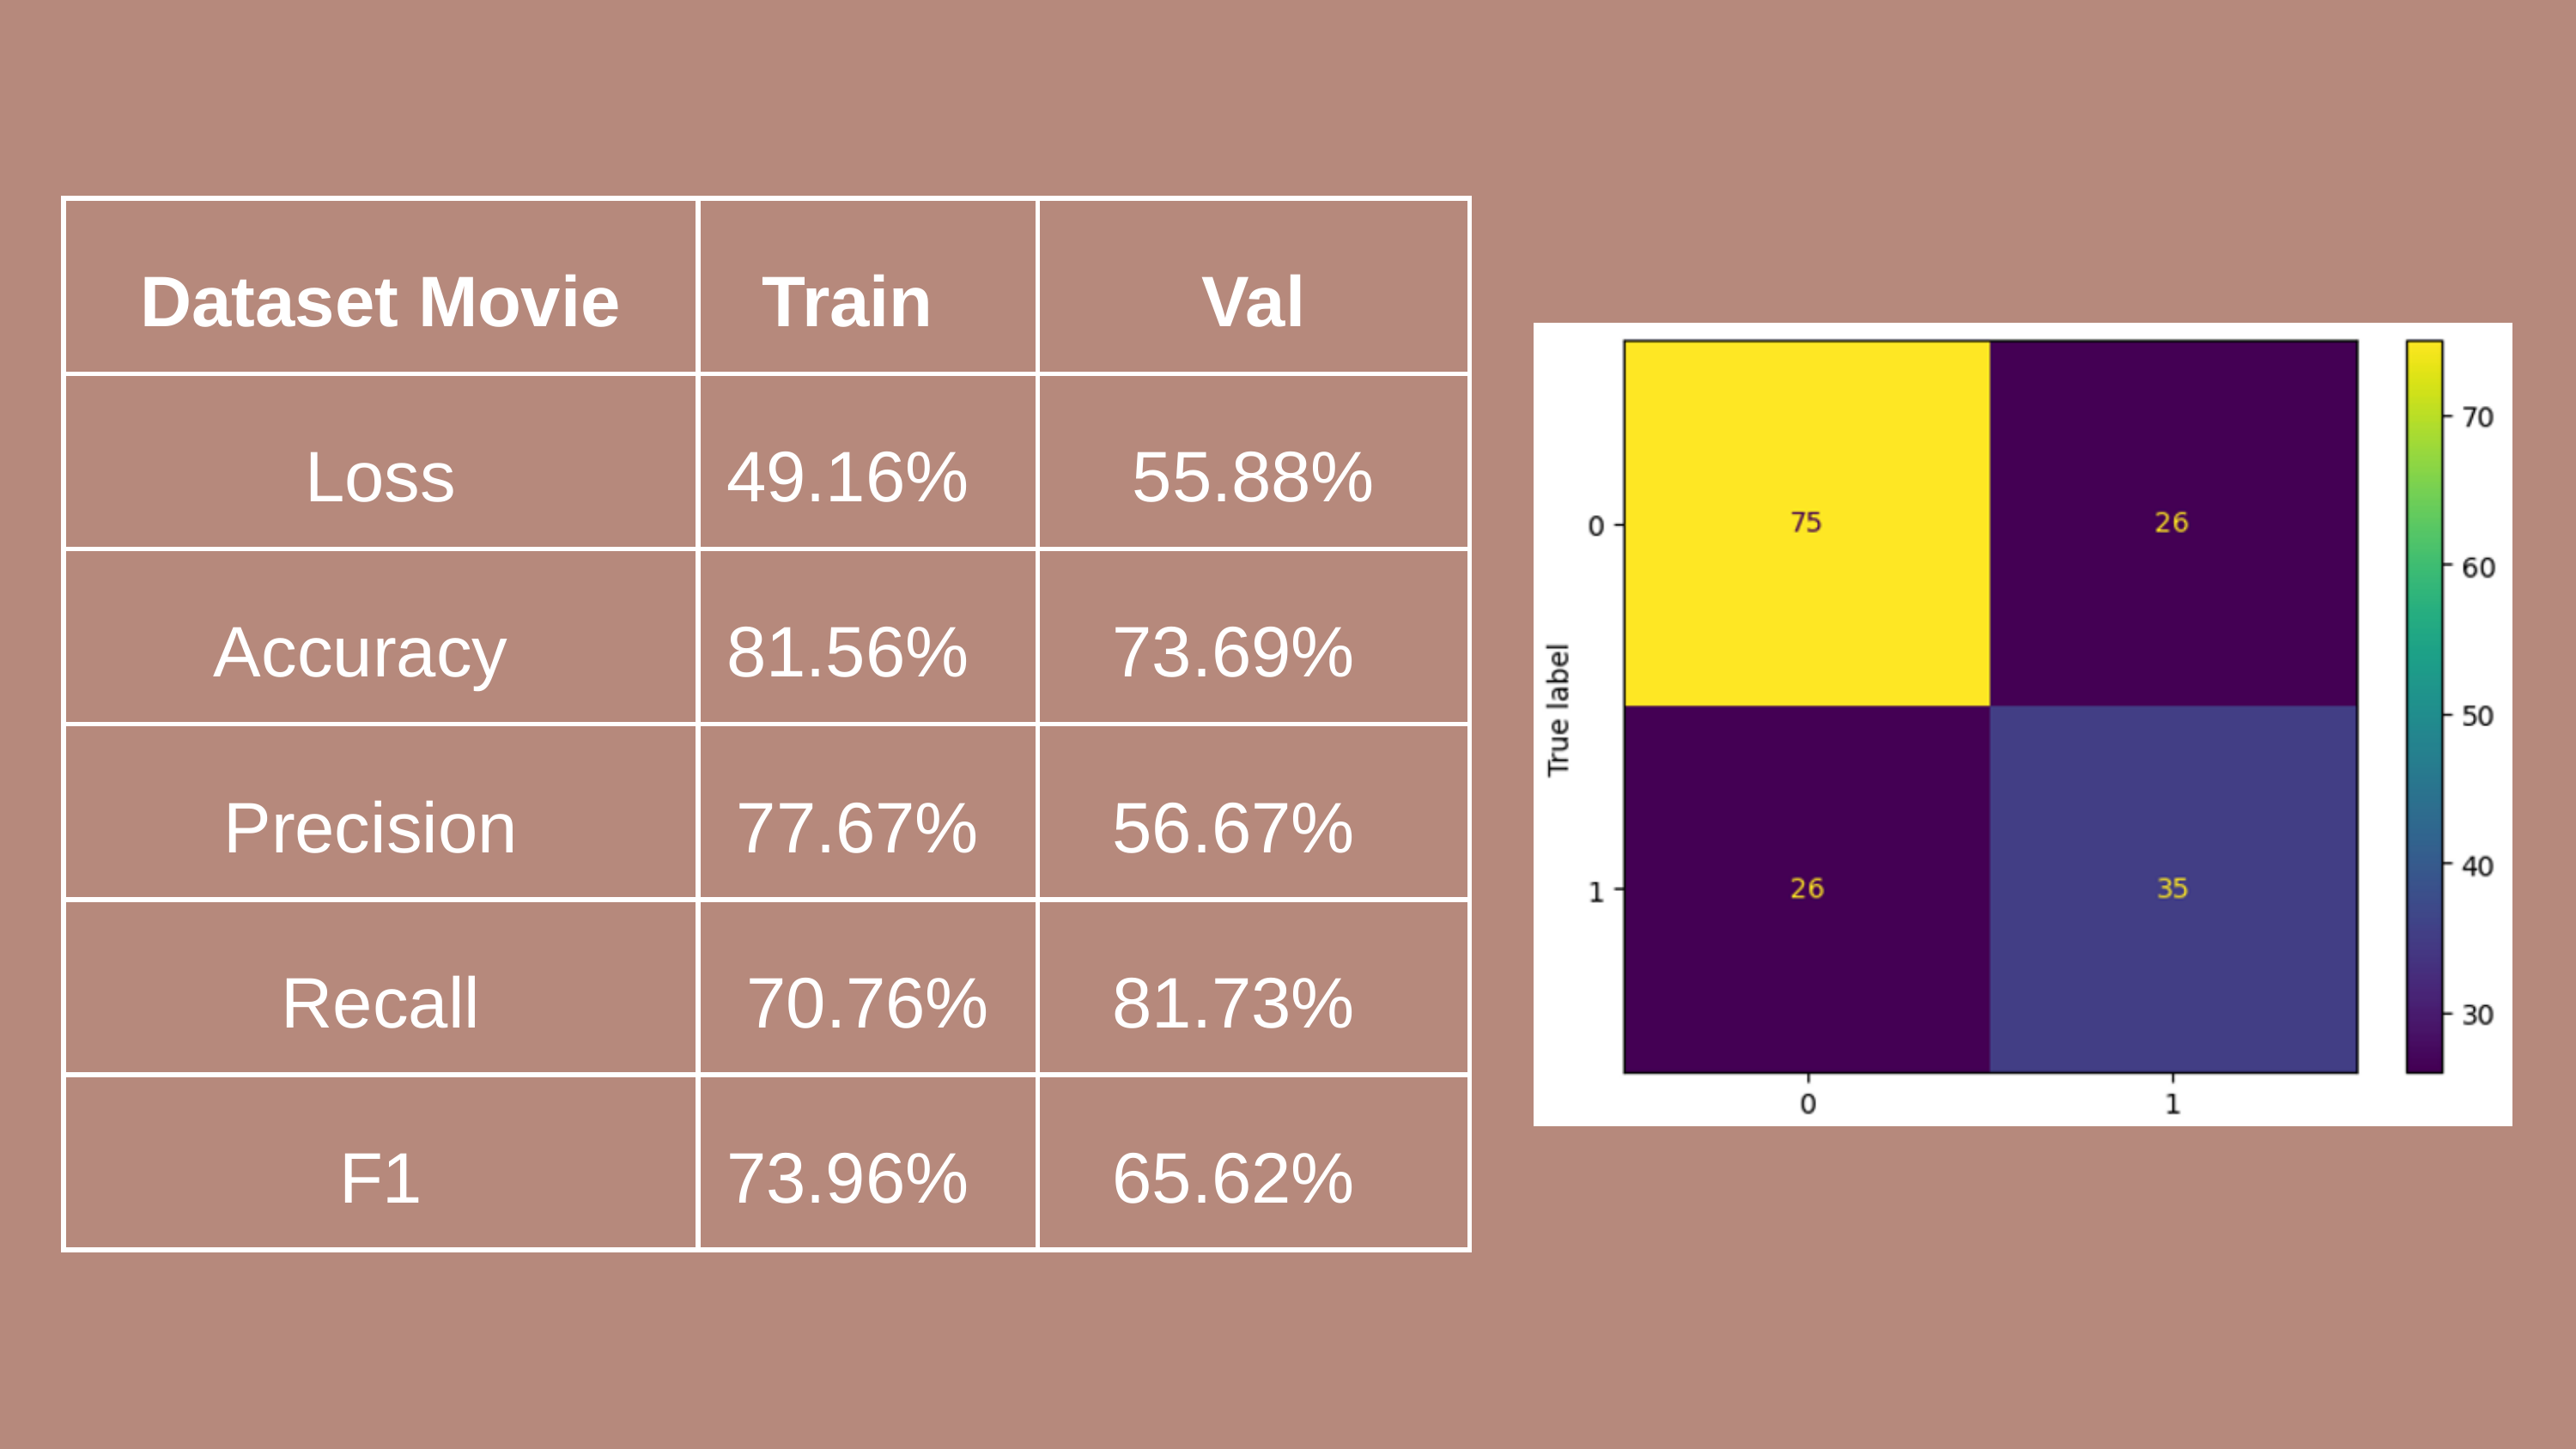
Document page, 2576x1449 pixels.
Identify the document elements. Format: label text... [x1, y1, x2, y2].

table_cell 56.67% [1040, 726, 1467, 897]
table_header Dataset Movie [66, 201, 696, 372]
table_header Val [1040, 201, 1467, 372]
table_cell 65.62% [1040, 1077, 1467, 1247]
table_cell Loss [66, 376, 696, 547]
table_cell 77.67% [701, 726, 1036, 897]
table_cell 81.73% [1040, 902, 1467, 1072]
picture [1534, 322, 2512, 1126]
table_cell Accuracy [66, 551, 696, 722]
table_cell 49.16% [701, 376, 1036, 547]
table_cell 73.96% [701, 1077, 1036, 1247]
table_cell 81.56% [701, 551, 1036, 722]
table_cell 70.76% [701, 902, 1036, 1072]
table_cell Precision [66, 726, 696, 897]
table_header Train [701, 201, 1036, 372]
table_cell 73.69% [1040, 551, 1467, 722]
table_cell Recall [66, 902, 696, 1072]
table_cell F1 [66, 1077, 696, 1247]
table_cell 55.88% [1040, 376, 1467, 547]
